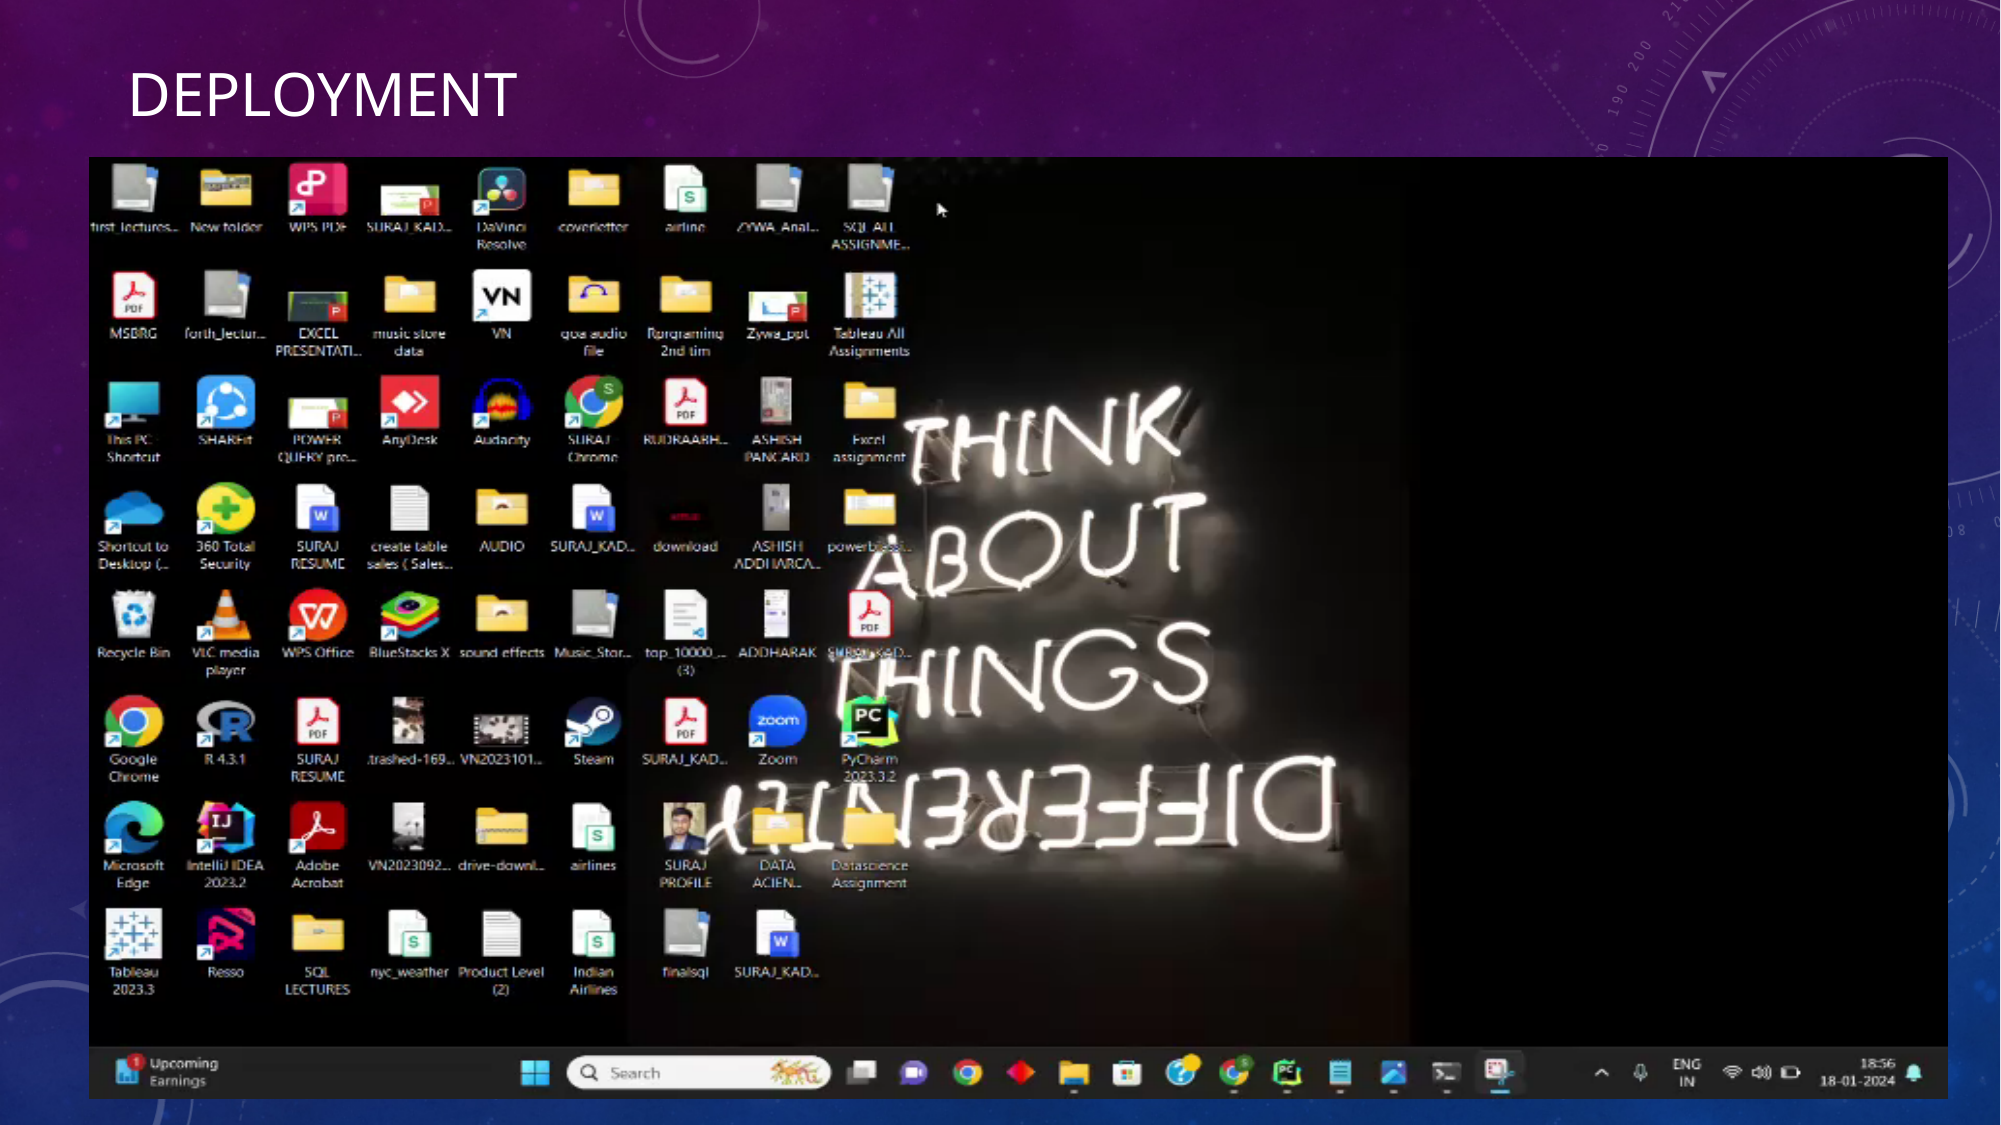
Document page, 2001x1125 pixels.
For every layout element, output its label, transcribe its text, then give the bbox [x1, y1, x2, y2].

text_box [88, 156, 1949, 1100]
picture [0, 0, 2001, 1125]
title Deployment [112, 48, 1775, 136]
